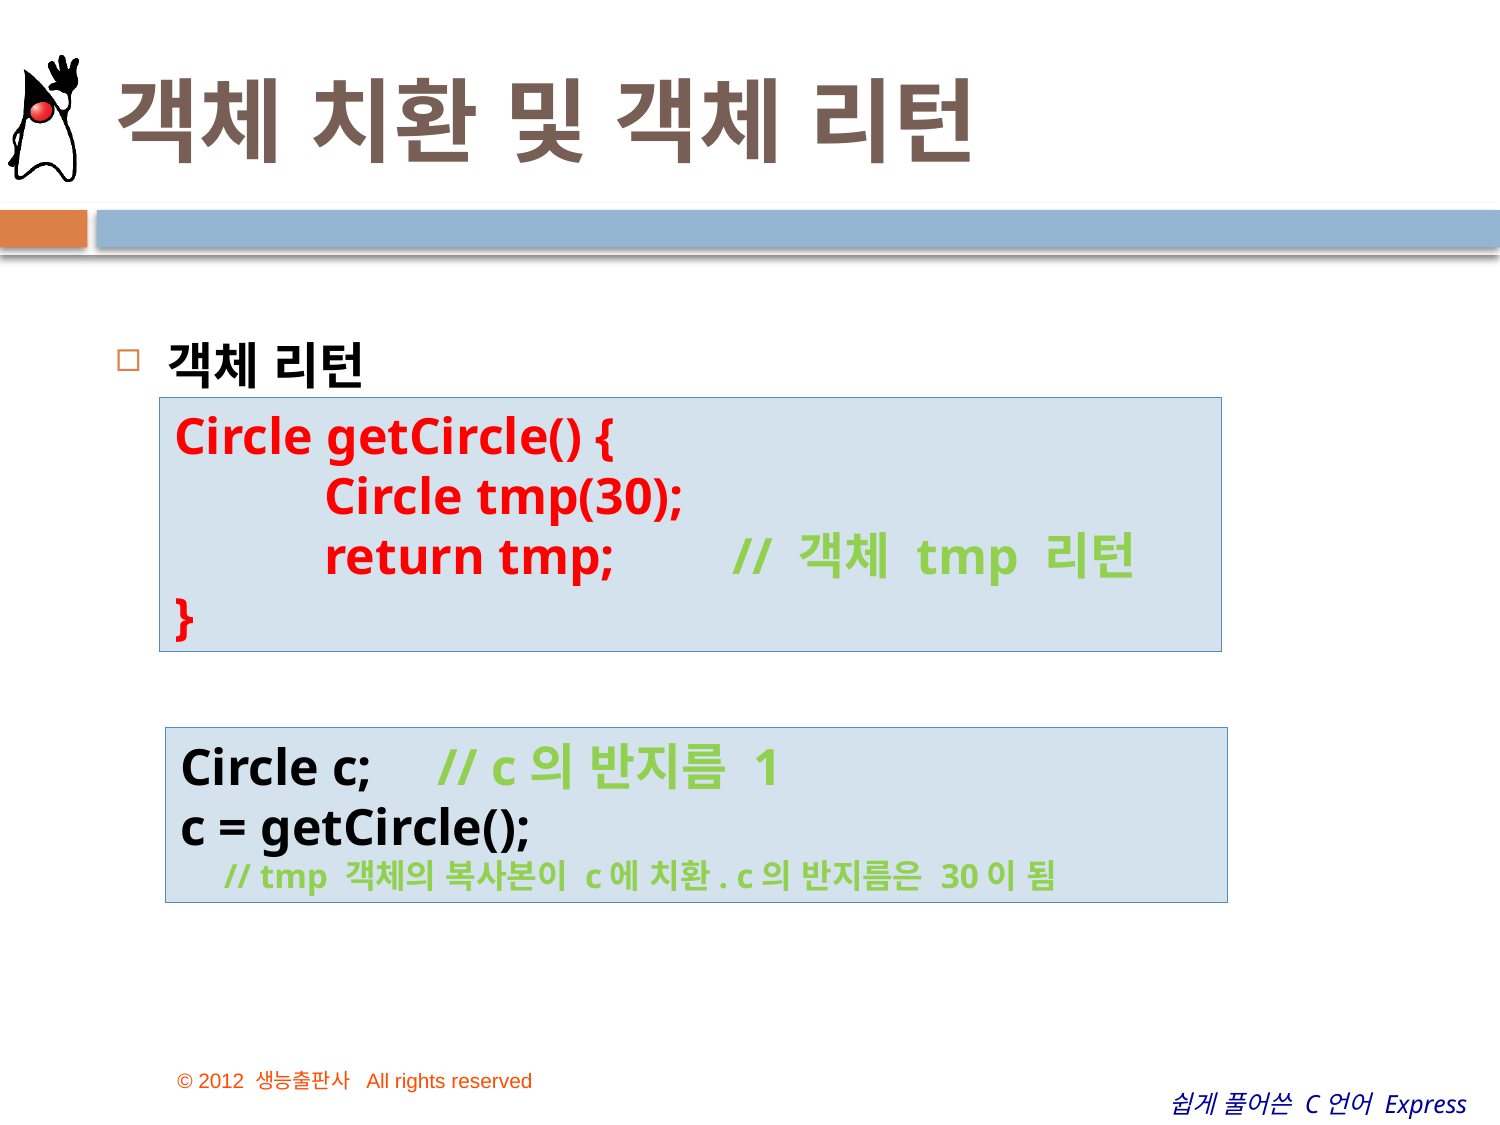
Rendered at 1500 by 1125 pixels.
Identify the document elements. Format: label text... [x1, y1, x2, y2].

title 객체 치환 및 객체 리턴 [100, 37, 1438, 200]
picture [8, 55, 79, 182]
list 객체 리턴 [100, 262, 1438, 1000]
text_box Circle getCircle() { Circle tmp(30); return tmp; // 객체 tmp 리턴 } [159, 397, 1222, 652]
text_box Circle c; // c의 반지름 1 c = getCircle(); // tmp 객체의 복사본이 c에 치환. c의 반지름은 30이 됨 [165, 727, 1228, 903]
slide_number [0, 208, 88, 249]
